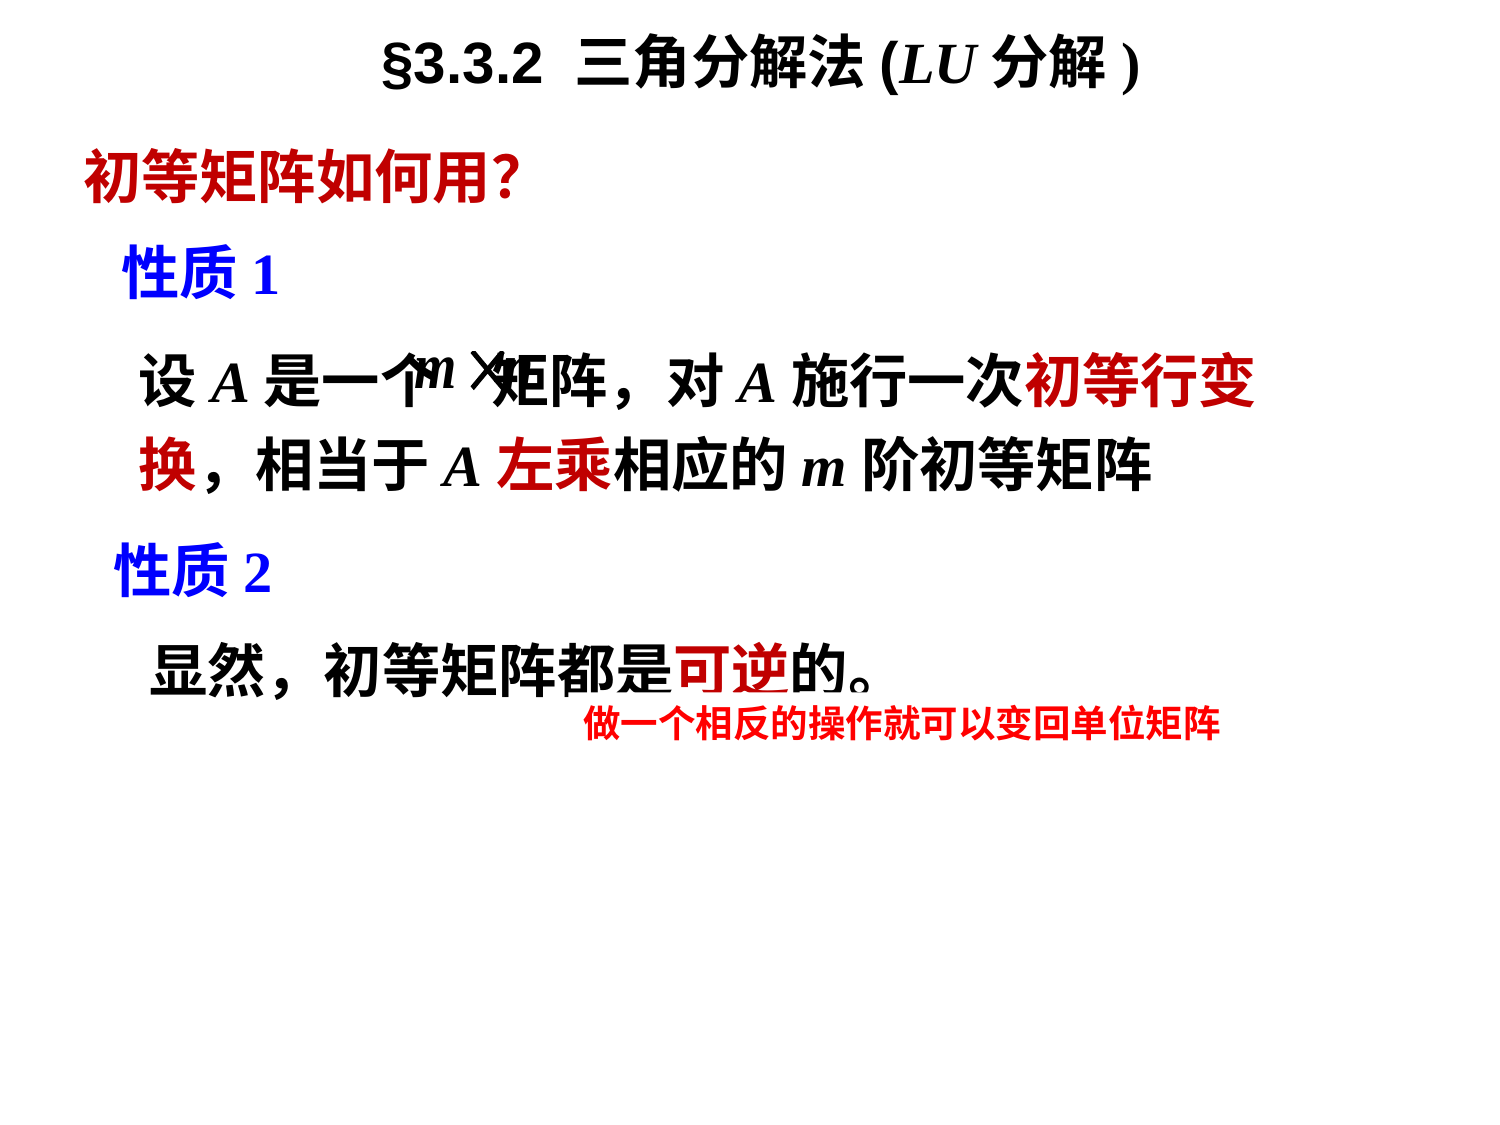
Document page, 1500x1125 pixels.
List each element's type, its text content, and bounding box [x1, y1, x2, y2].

text_box 性质2 [87, 526, 298, 613]
text_box 初等矩阵如何用？ [35, 131, 597, 218]
text_box §3.3.2 三角分解法(LU分解) [306, 9, 1193, 105]
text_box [123, 322, 1376, 500]
text_box 显然，初等矩阵都是可逆的。 [134, 612, 1387, 712]
text_box 做一个相反的操作就可以变回单位矩阵 [567, 691, 1237, 753]
text_box 性质1 [87, 228, 314, 314]
